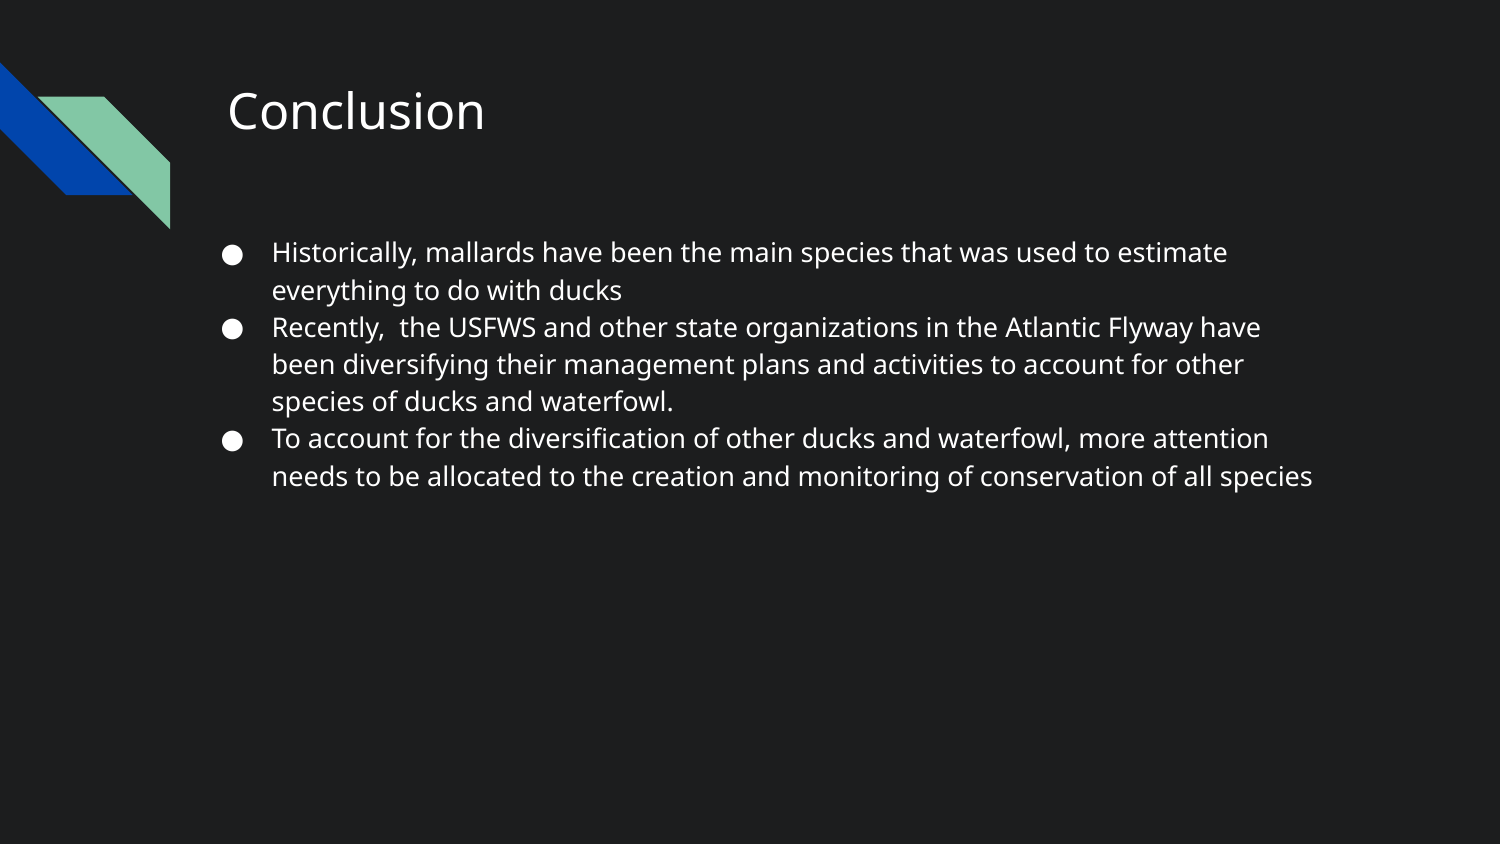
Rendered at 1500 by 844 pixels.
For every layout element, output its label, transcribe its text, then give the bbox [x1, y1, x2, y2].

list Historically, mallards have been the main species that was used to estimate everything to do with ducks Recently, the USFWS and other state organizations in the Atlantic Flyway have been diversifying their management plans and activities to account for other species of ducks and waterfowl. To account for the diversification of other ducks and waterfowl, more attention needs to be allocated to the creation and monitoring of conservation of all species [181, 158, 1337, 637]
title Conclusion [212, 64, 1368, 215]
